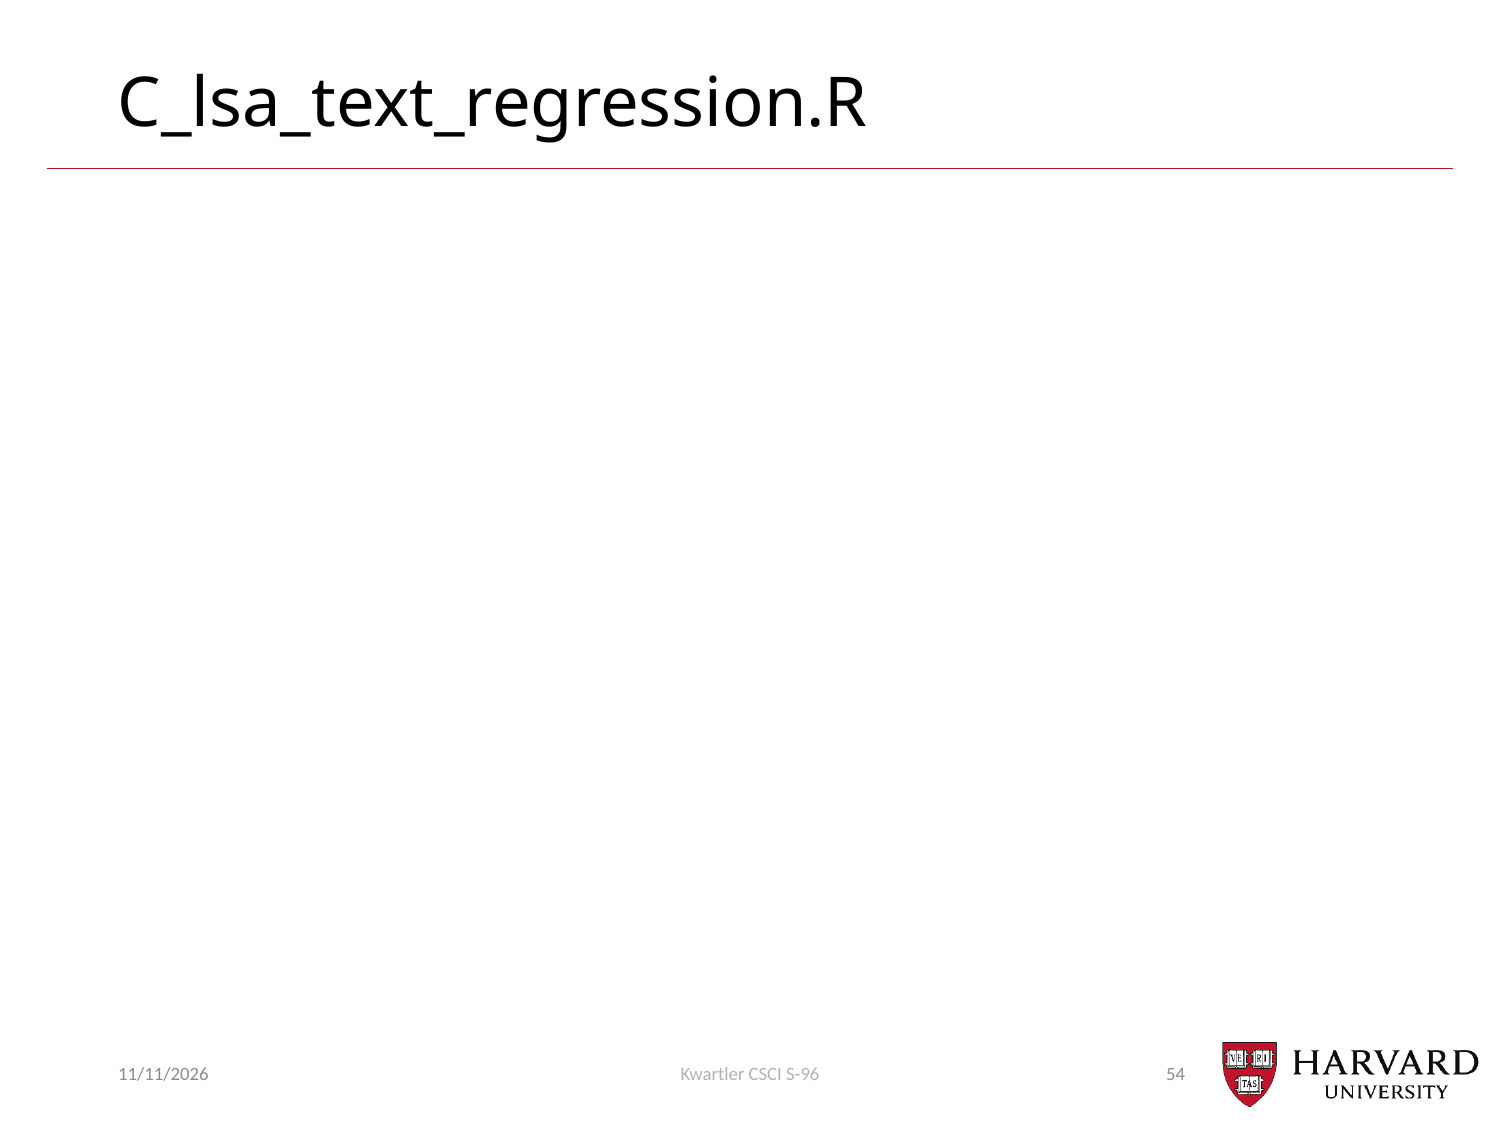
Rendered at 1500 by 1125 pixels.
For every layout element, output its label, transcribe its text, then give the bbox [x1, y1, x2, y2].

footer Kwartler CSCI S-96 [496, 1042, 1004, 1103]
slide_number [103, 1042, 441, 1103]
title C_lsa_text_regression.R [103, 59, 1397, 157]
picture [1200, 1024, 1500, 1125]
slide_number 54 [1059, 1042, 1200, 1103]
